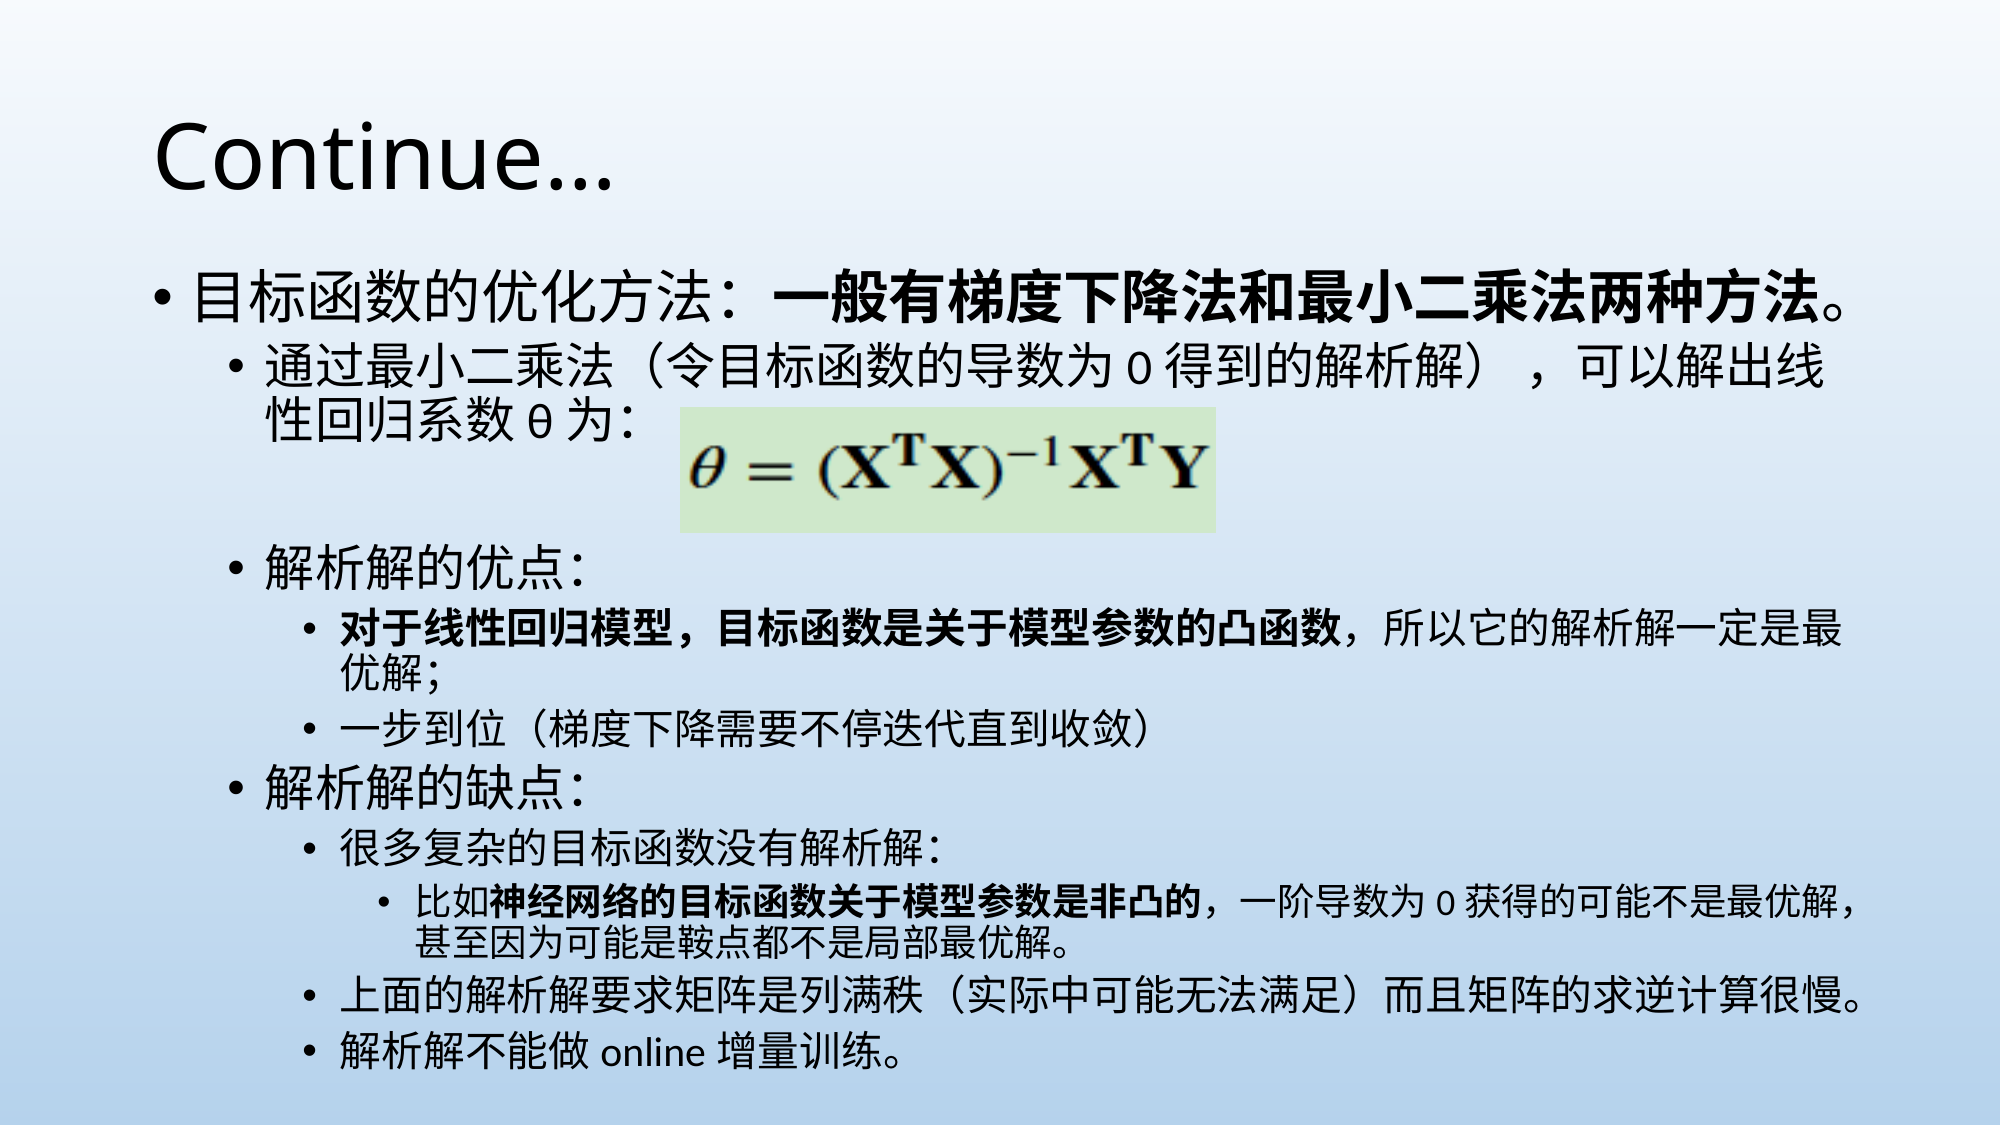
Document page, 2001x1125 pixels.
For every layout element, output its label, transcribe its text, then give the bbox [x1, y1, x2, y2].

list 目标函数的优化方法：一般有梯度下降法和最小二乘法两种方法。 通过最小二乘法（令目标函数的导数为0得到的解析解） ，可以解出线性回归系数θ为： 解析解的优点： 对于线性回归模型，目标函数是关于模型参数的凸函数，所以它的解析解一定是最优解； 一步到位（梯度下降需要不停迭代直到收敛） 解析解的缺点： 很多复杂的目标函数没有解析解： 比如神经网络的目标函数关于模型参数是非凸的，一阶导数为0获得的可能不是最优解，甚至因为可能是鞍点都不是局部最优解。 上面的解析解要求矩阵是列满秩（实际中可能无法满足）而且矩阵的求逆计算很慢。 解析解不能做online增量训练。 [137, 260, 1863, 1087]
picture [680, 407, 1216, 534]
title Continue… [137, 59, 1863, 260]
